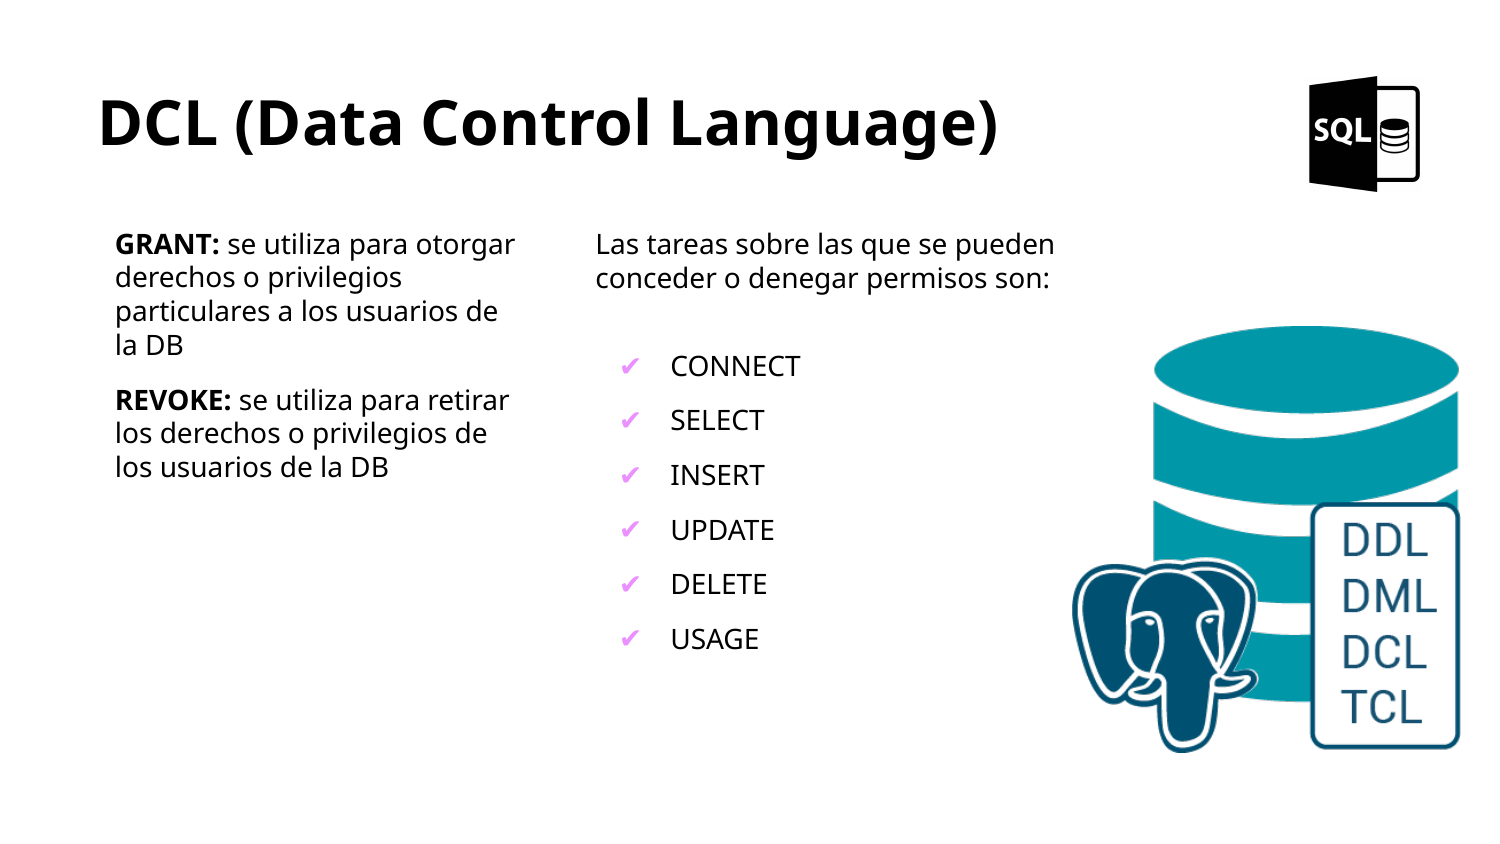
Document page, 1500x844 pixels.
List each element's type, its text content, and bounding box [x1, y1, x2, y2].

picture [1072, 616, 1178, 754]
text_box DCL (Data Control Language) [82, 76, 1306, 175]
picture [1072, 325, 1461, 754]
picture [1307, 76, 1423, 192]
picture [1078, 567, 1250, 748]
text_box GRANT: se utiliza para otorgar derechos o privilegios particulares a los usuarios de la DB REVOKE: se utiliza para retirar los derechos o privilegios de los usuarios de la DB [99, 211, 537, 608]
text_box Las tareas sobre las que se pueden conceder o denegar permisos son: CONNECT SELECT INSERT UPDATE DELETE USAGE [580, 211, 1073, 670]
